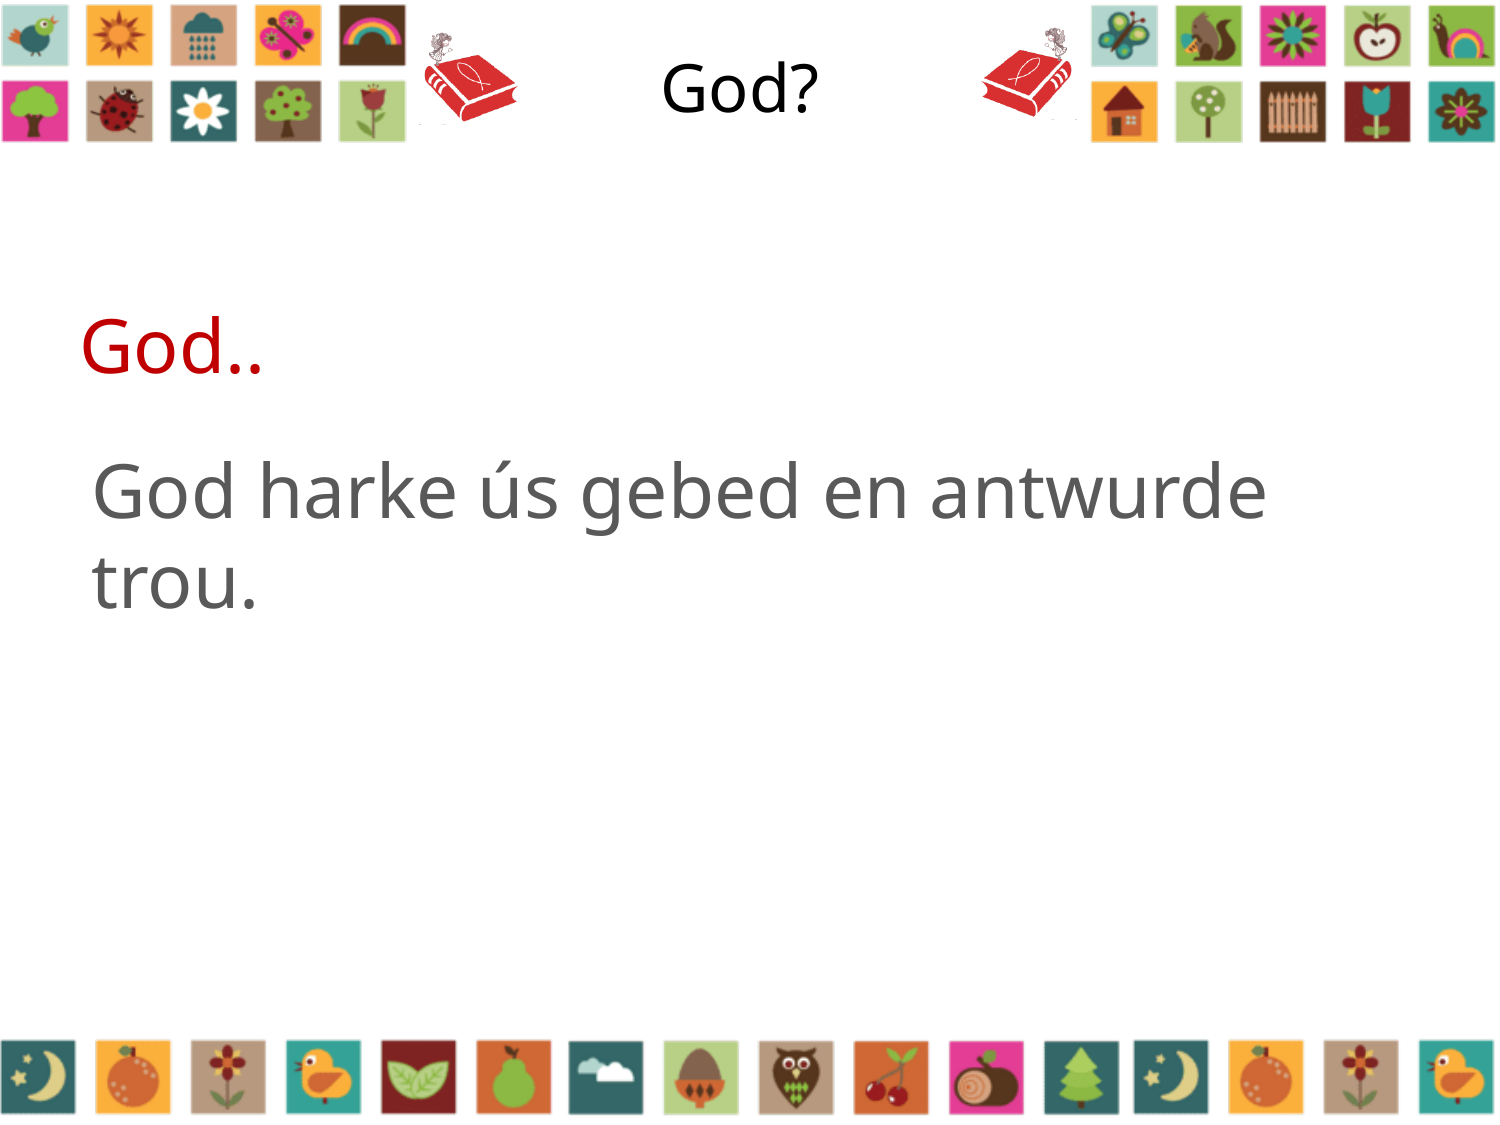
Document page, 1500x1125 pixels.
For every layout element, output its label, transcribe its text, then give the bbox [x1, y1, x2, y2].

text_box God harke ús gebed en antwurde trou. [76, 436, 1424, 632]
picture [0, 3, 550, 150]
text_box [0, 1028, 1500, 1118]
picture [950, 3, 1500, 150]
text_box God? [544, 38, 1078, 134]
text_box God.. [64, 290, 1412, 396]
